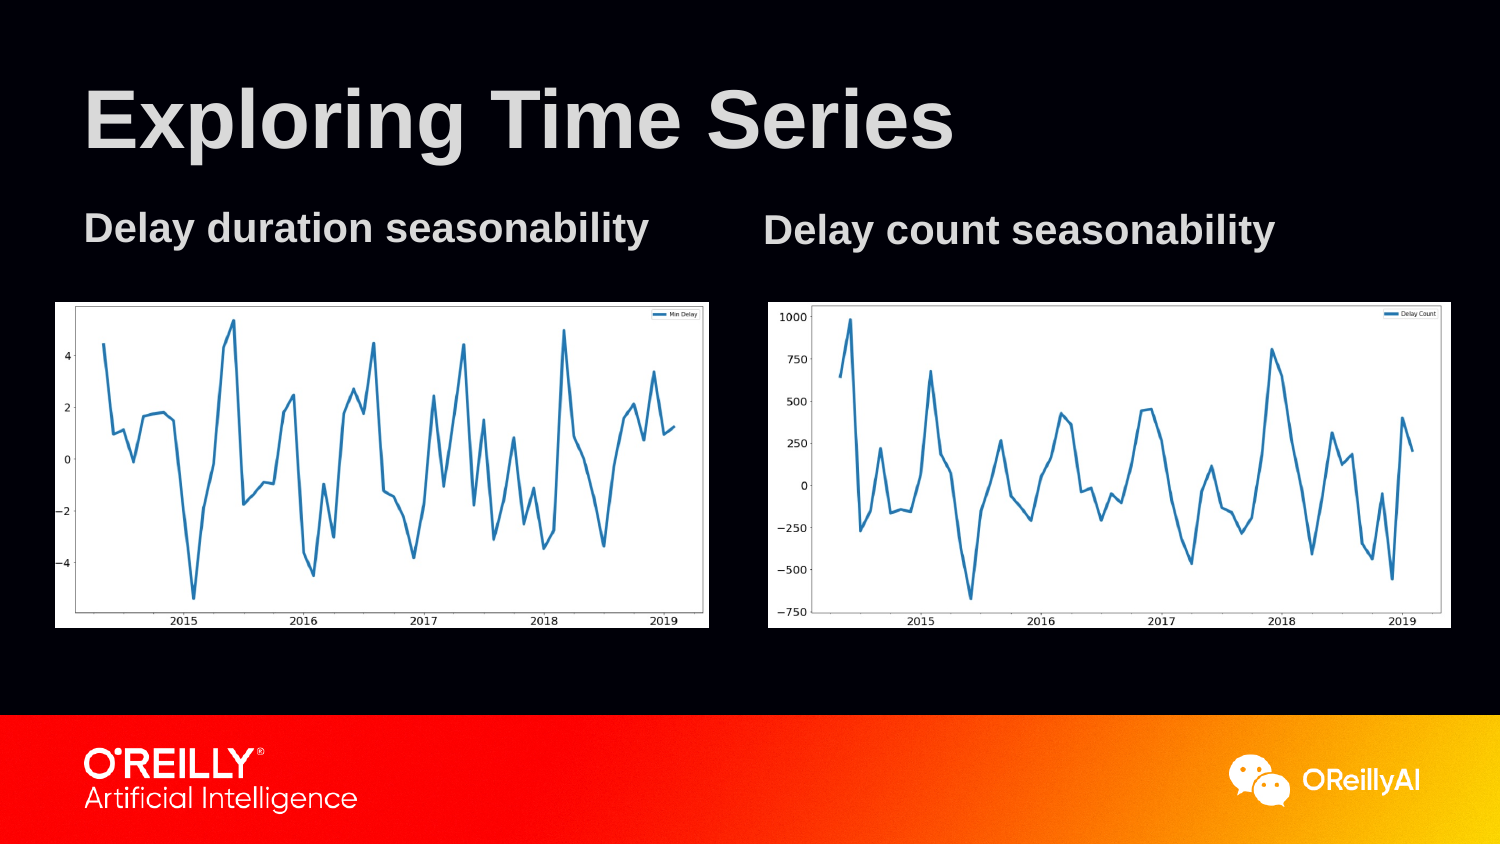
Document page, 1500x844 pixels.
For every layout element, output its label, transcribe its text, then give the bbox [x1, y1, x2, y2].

list Delay duration seasonability [83, 187, 731, 258]
picture [0, 0, 1500, 844]
list Delay count seasonability [763, 187, 1429, 260]
title Exploring Time Series [83, 57, 1500, 171]
